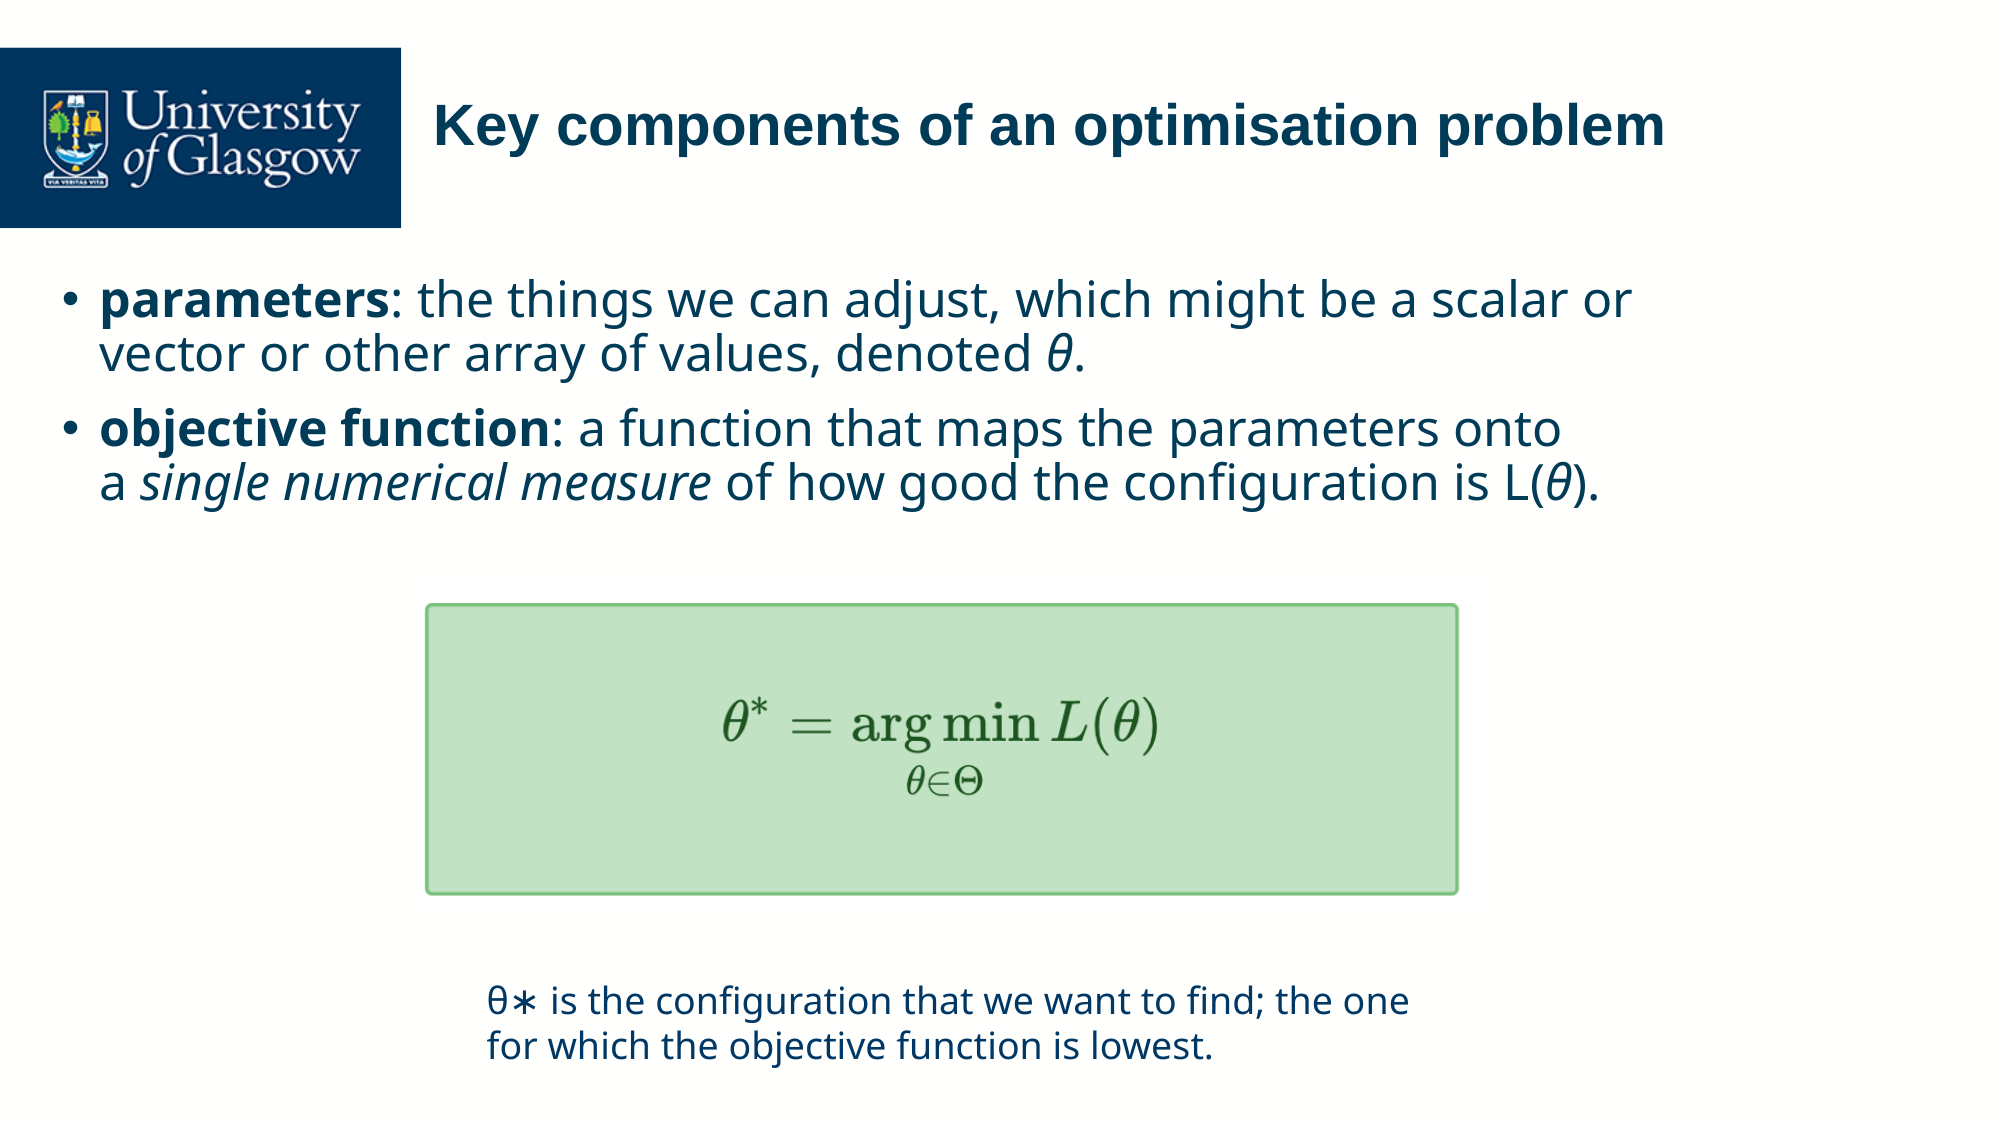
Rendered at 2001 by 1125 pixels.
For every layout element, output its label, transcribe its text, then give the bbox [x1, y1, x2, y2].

picture [0, 0, 2000, 1125]
title Key components of an optimisation problem [418, 87, 1930, 234]
list parameters: the things we can adjust, which might be a scalar or vector or other array of values, denoted θ. objective function: a function that maps the parameters onto a single numerical measure of how good the configuration is L(θ). [46, 266, 1683, 1023]
text_box θ∗ is the configuration that we want to find; the one for which the objective function is lowest. [471, 969, 1473, 1075]
